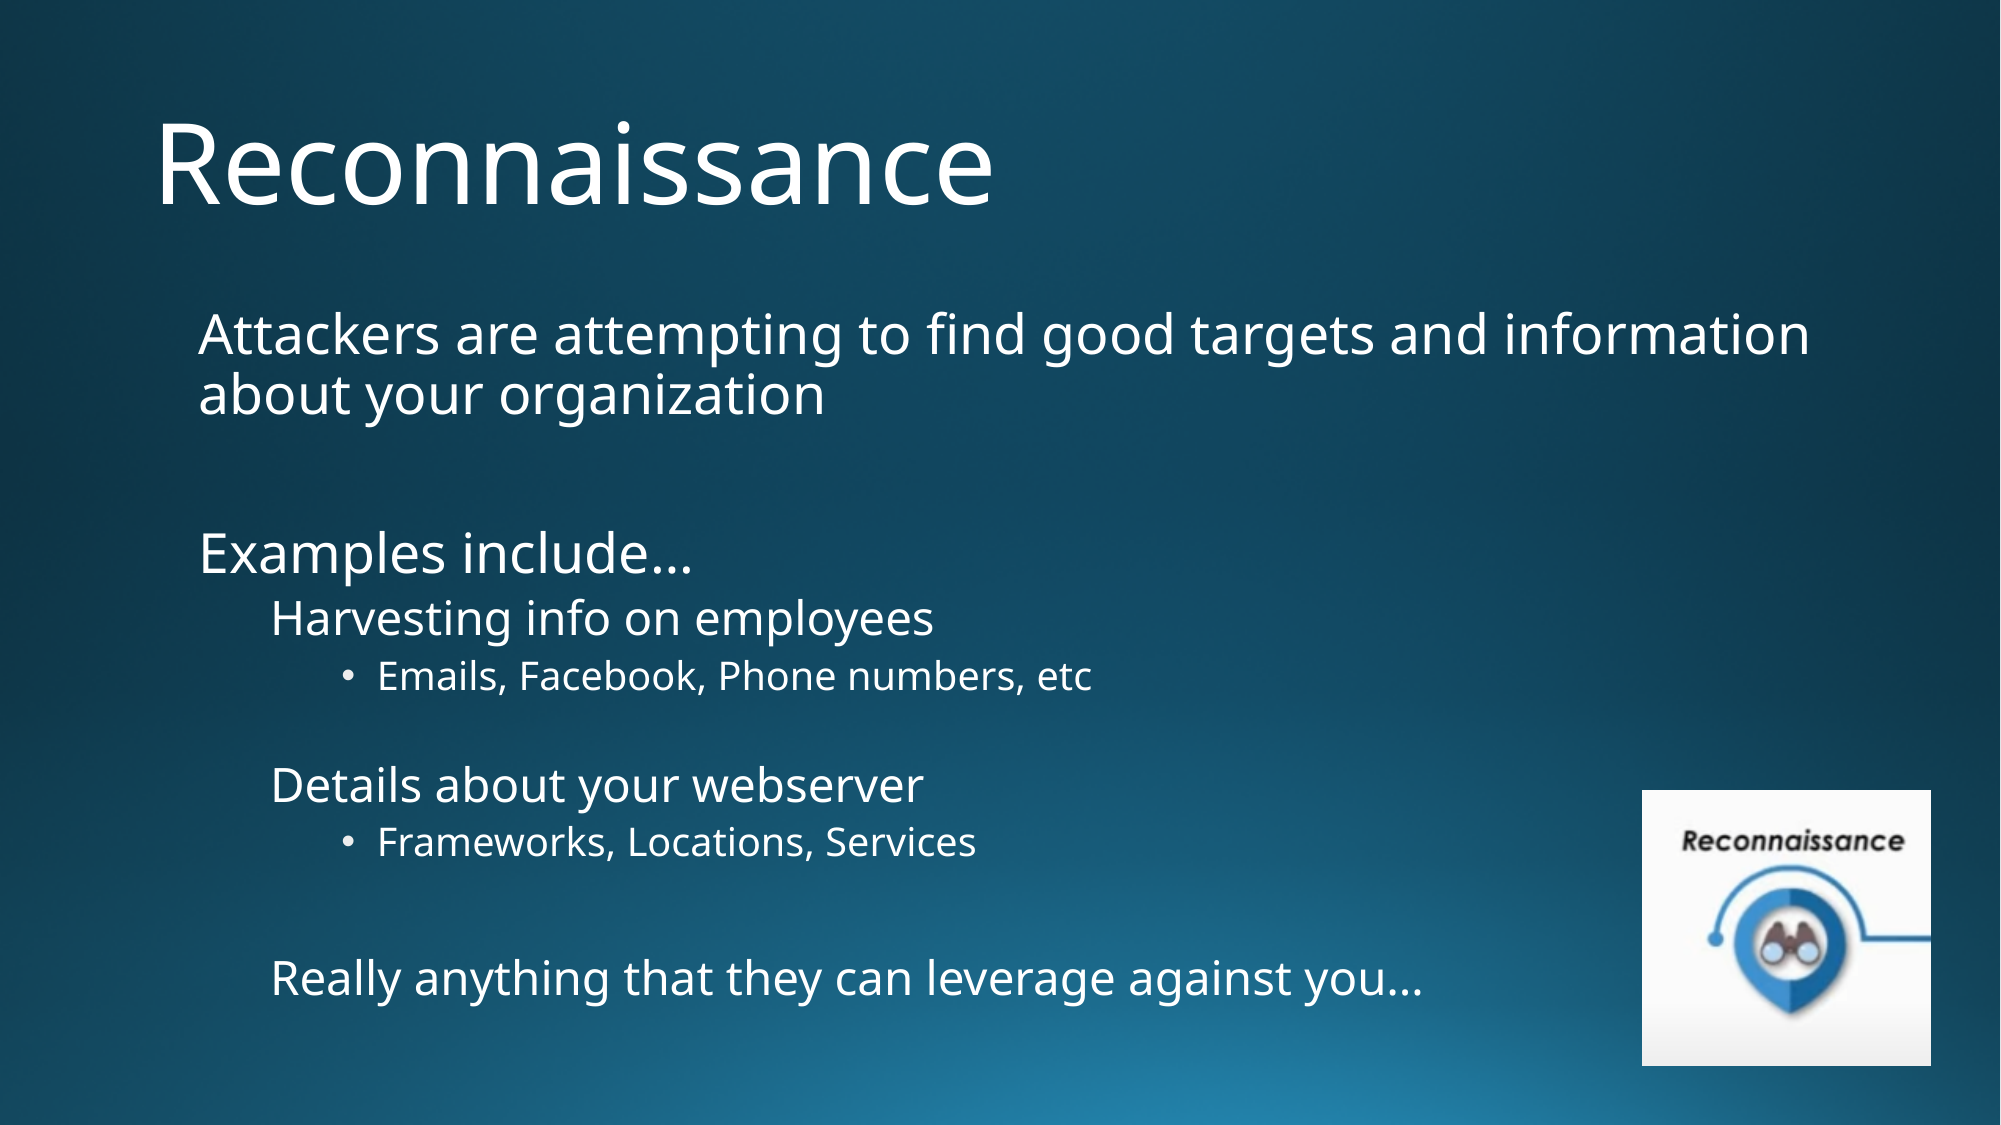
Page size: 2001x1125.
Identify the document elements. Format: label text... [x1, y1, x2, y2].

title Reconnaissance [137, 59, 1863, 278]
picture [0, 0, 2001, 1125]
list Attackers are attempting to find good targets and information about your organization Examples include… Harvesting info on employees Emails, Facebook, Phone numbers, etc Details about your webserver Frameworks, Locations, Services Really anything that they can leverage against you… [183, 299, 1863, 1014]
